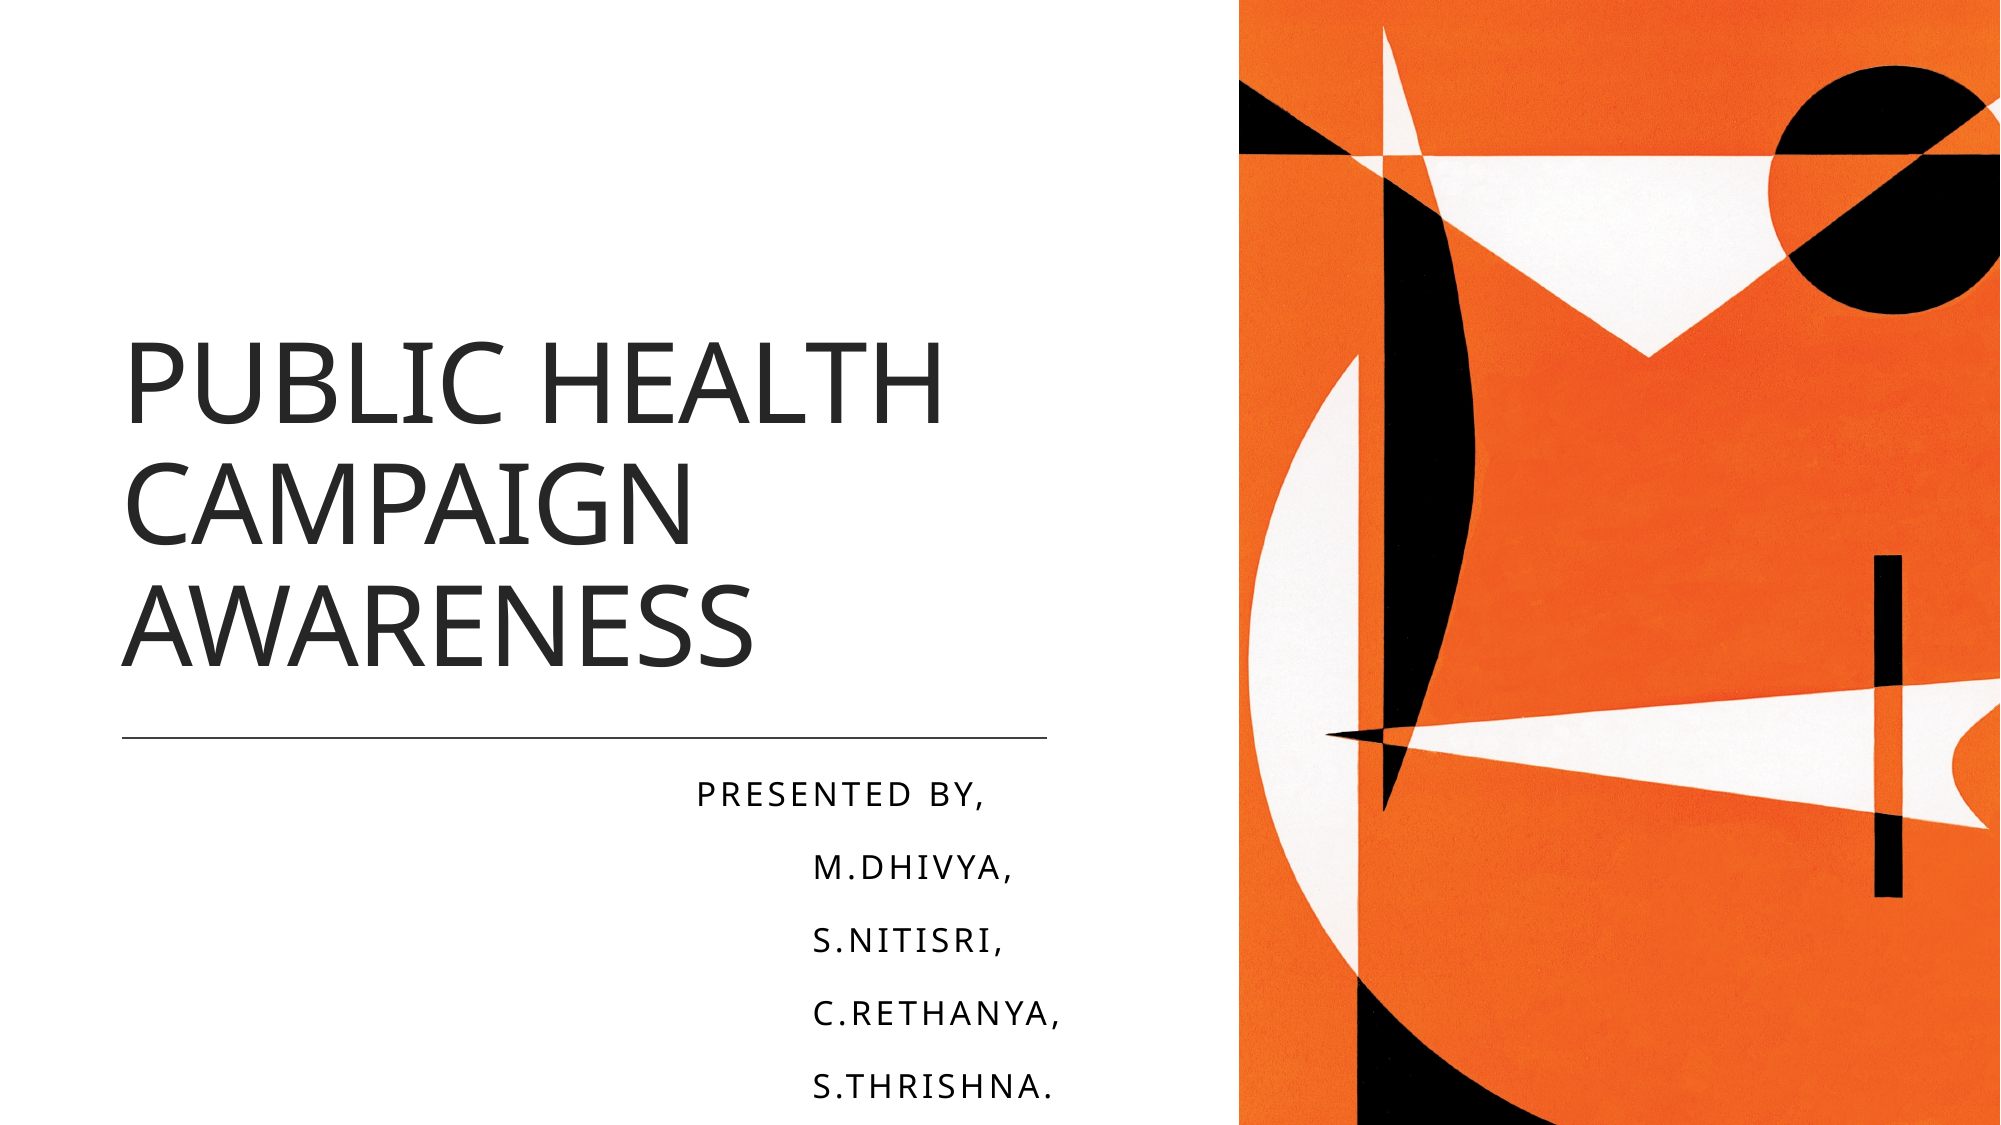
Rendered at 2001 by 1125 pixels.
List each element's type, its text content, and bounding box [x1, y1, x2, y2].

subtitle Presented by, m.dhivya, s.nitisri, c.rethanya, s.thrishna. [681, 761, 1211, 1125]
title PUBLIC HEALTH CAMPAIGN AWARENESS [106, 104, 1133, 698]
text_box [0, 0, 1237, 1125]
picture [1239, 0, 2000, 1125]
